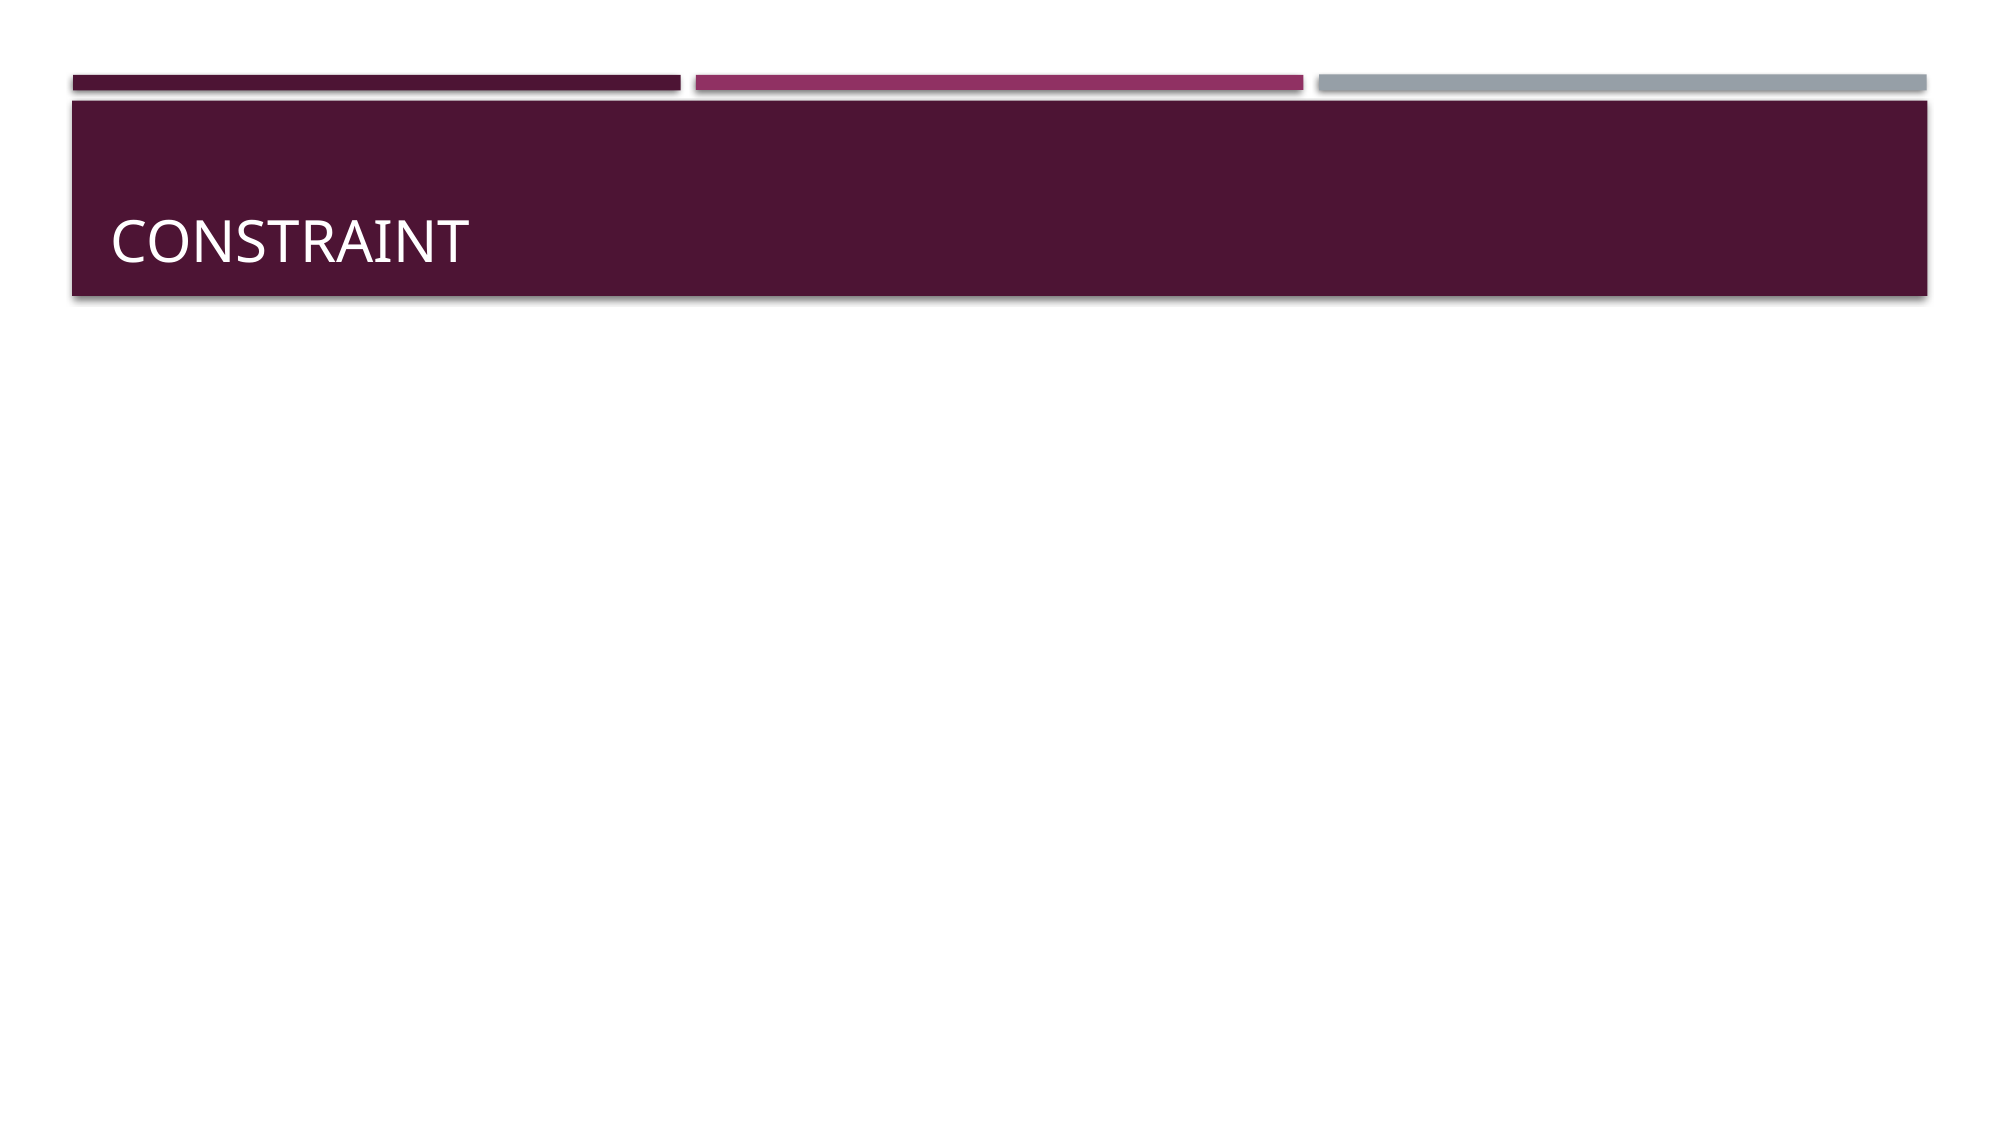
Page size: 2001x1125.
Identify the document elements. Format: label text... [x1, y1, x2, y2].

title constraint [95, 115, 1905, 282]
